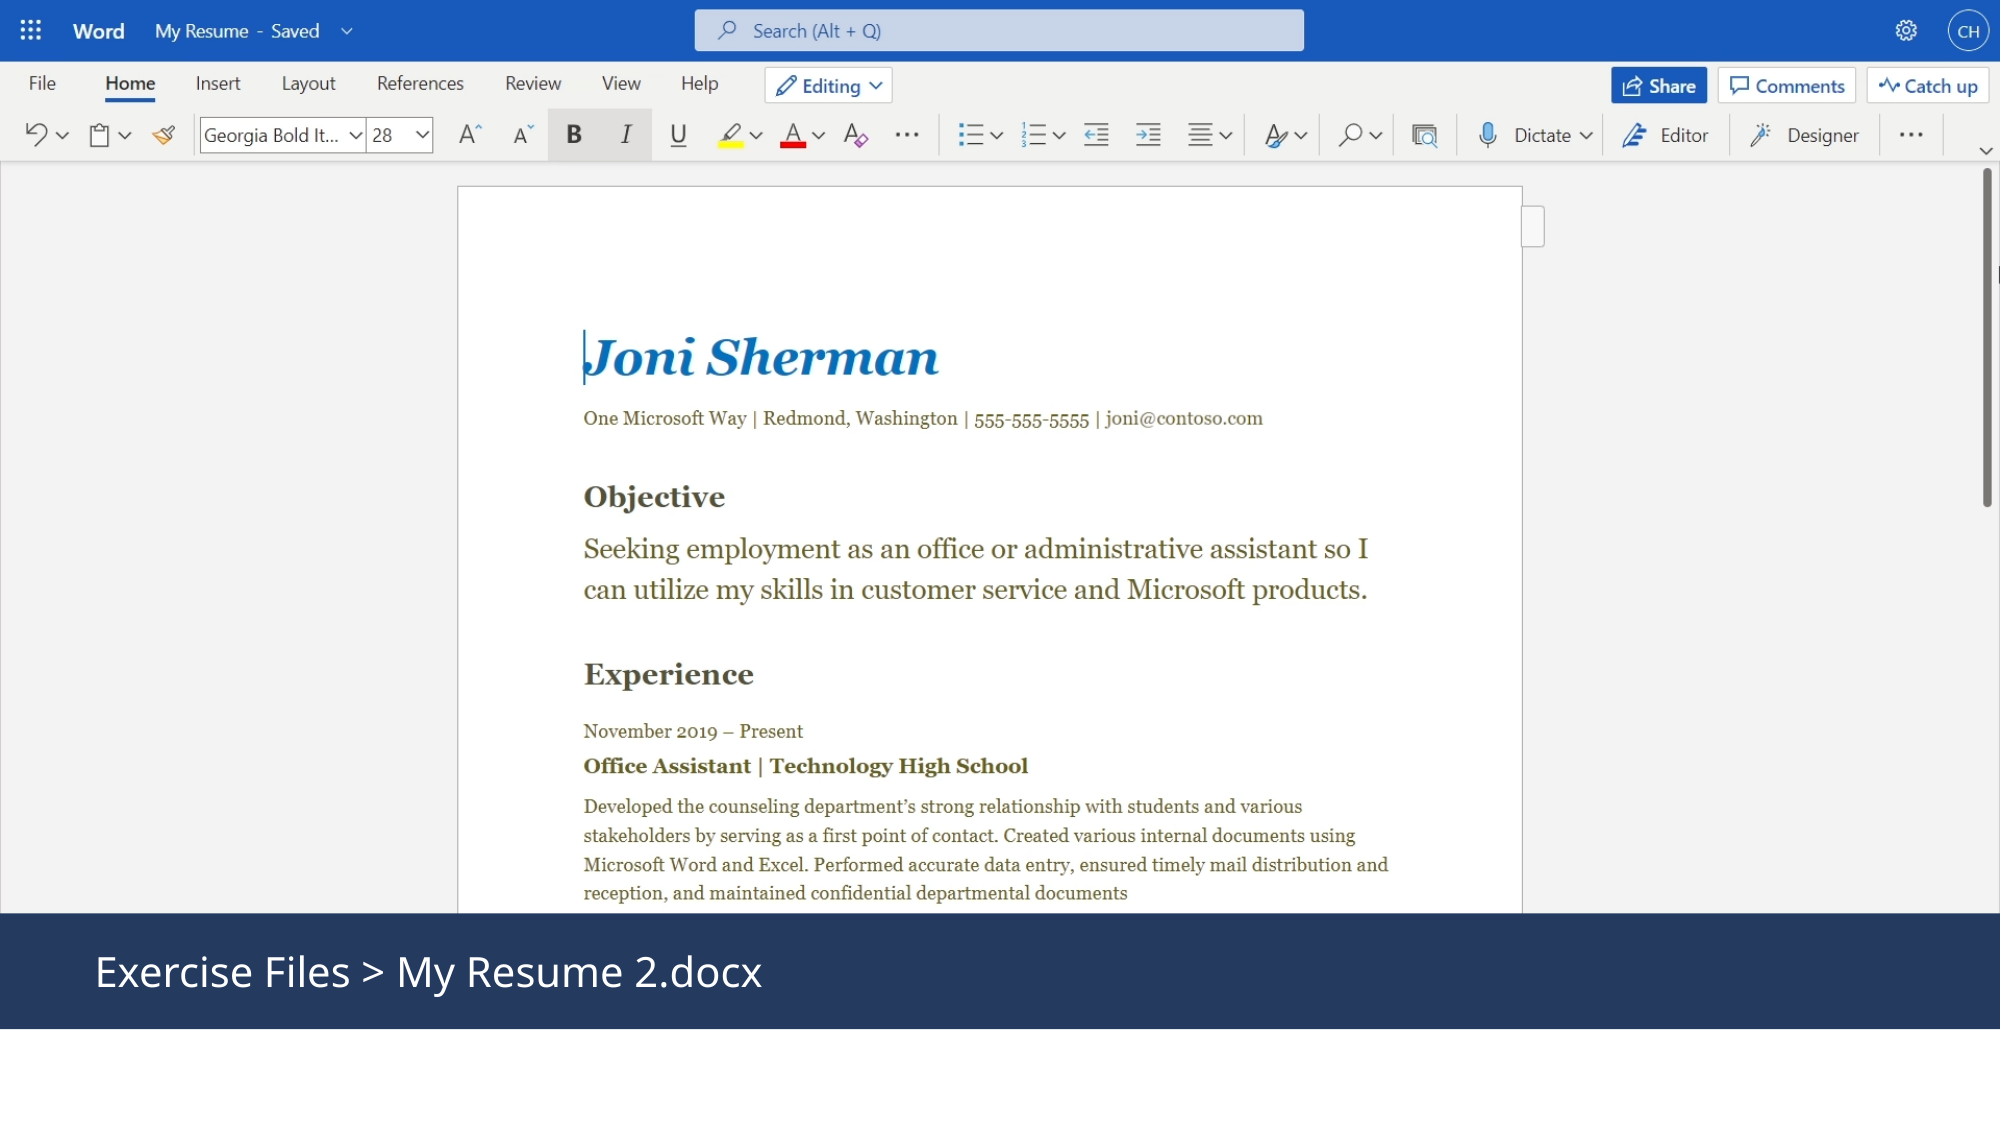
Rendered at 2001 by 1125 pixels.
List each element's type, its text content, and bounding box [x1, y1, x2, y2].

text_box Exercise Files > My Resume 2.docx [0, 960, 2000, 1030]
picture [0, 0, 2000, 960]
